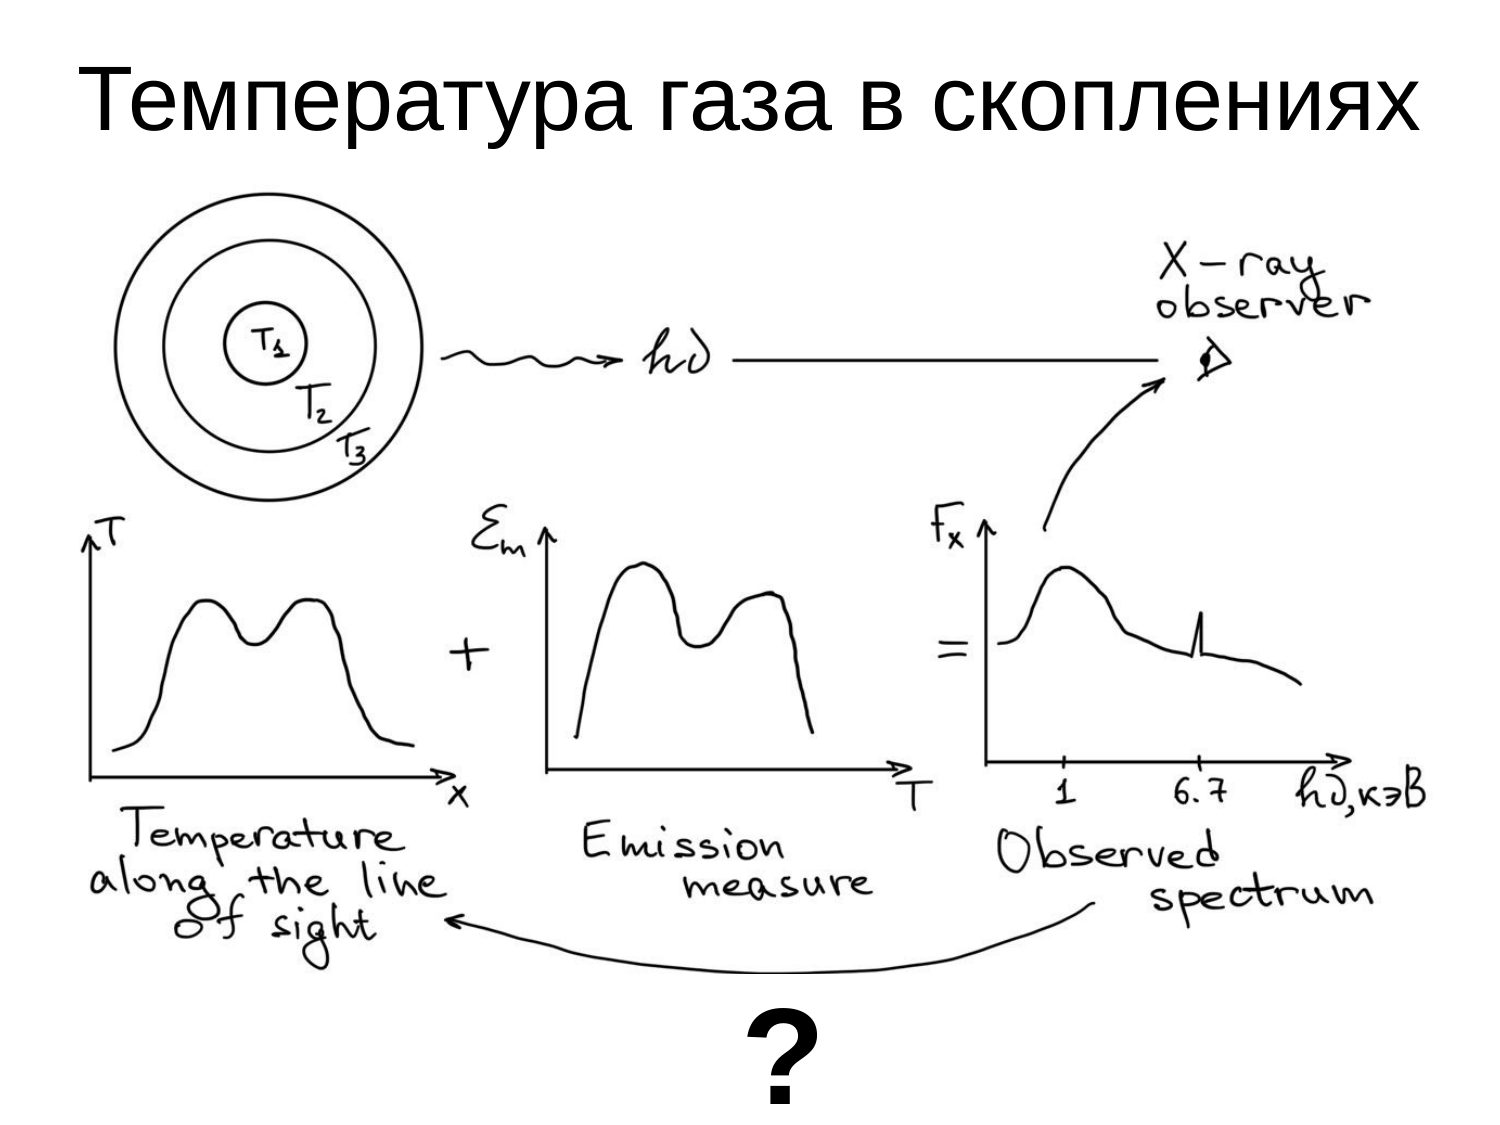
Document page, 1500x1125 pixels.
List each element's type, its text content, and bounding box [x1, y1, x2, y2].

picture [45, 184, 1455, 1043]
text_box ? [727, 1051, 843, 1125]
text_box Температура газа в скоплениях [0, 0, 1500, 188]
